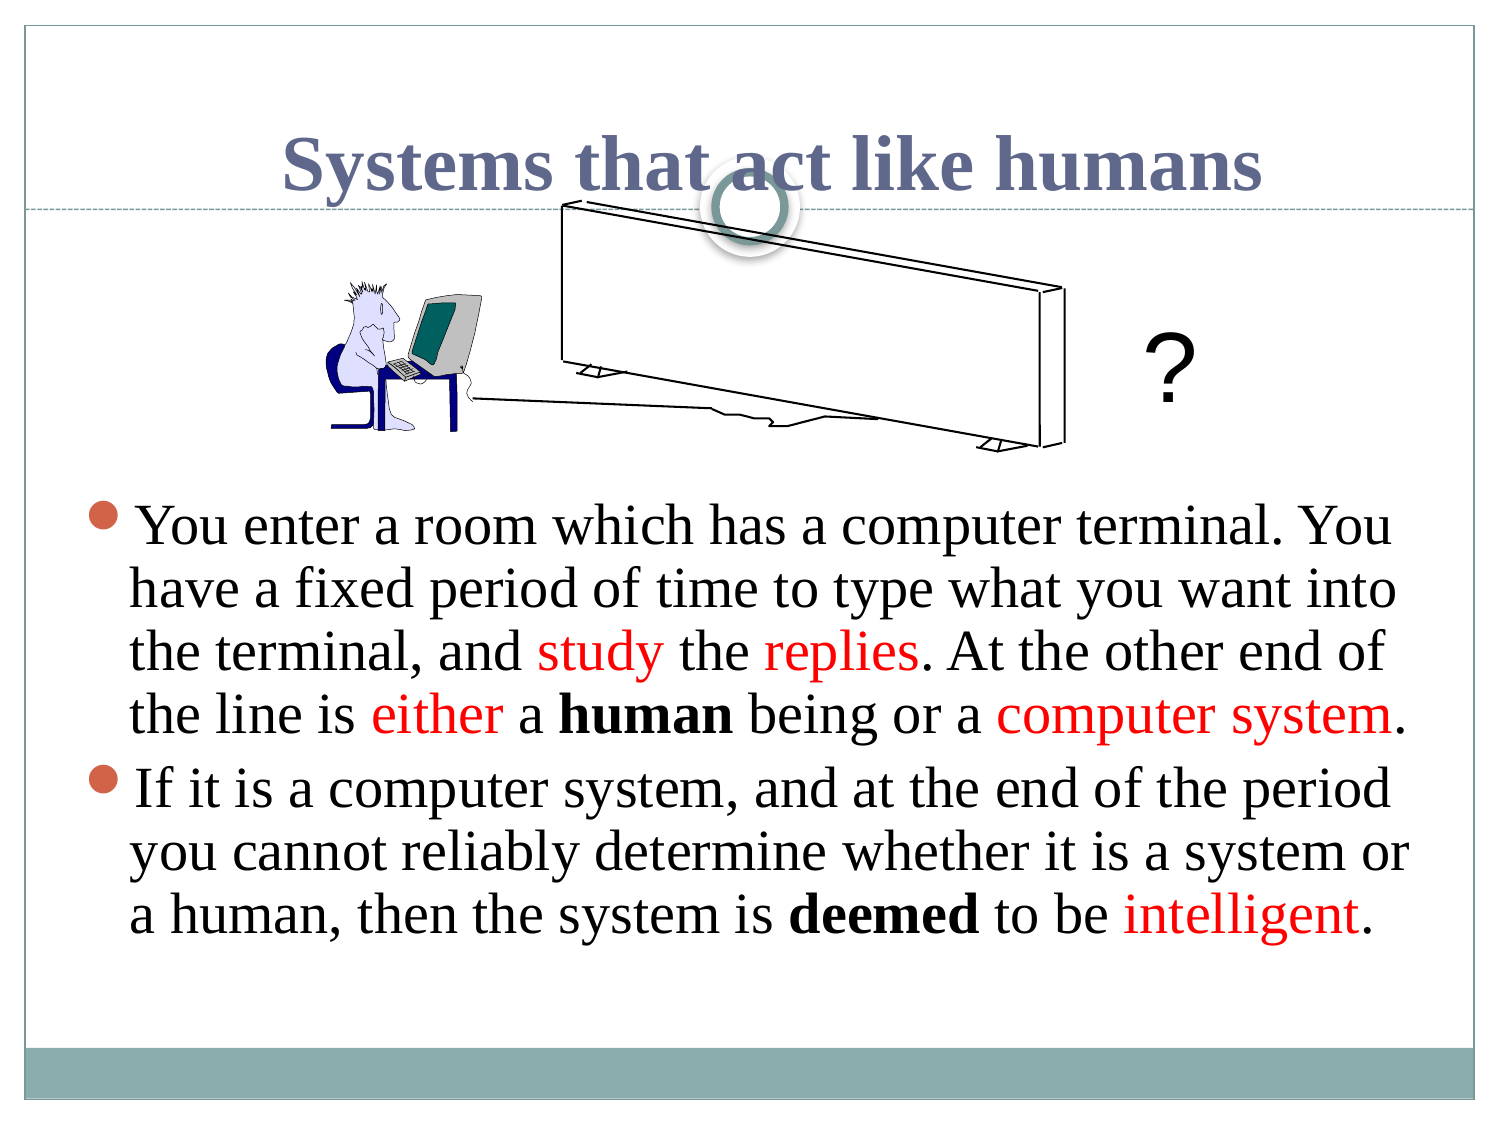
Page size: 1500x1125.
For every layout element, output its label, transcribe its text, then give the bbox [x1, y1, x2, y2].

list You enter a room which has a computer terminal. You have a fixed period of time to type what you want into the terminal, and study the replies. At the other end of the line is either a human being or a computer system. If it is a computer system, and at the end of the period you cannot reliably determine whether it is a system or a human, then the system is deemed to be intelligent. [70, 486, 1442, 1090]
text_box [325, 200, 1217, 452]
title Systems that act like humans [162, 26, 1384, 214]
